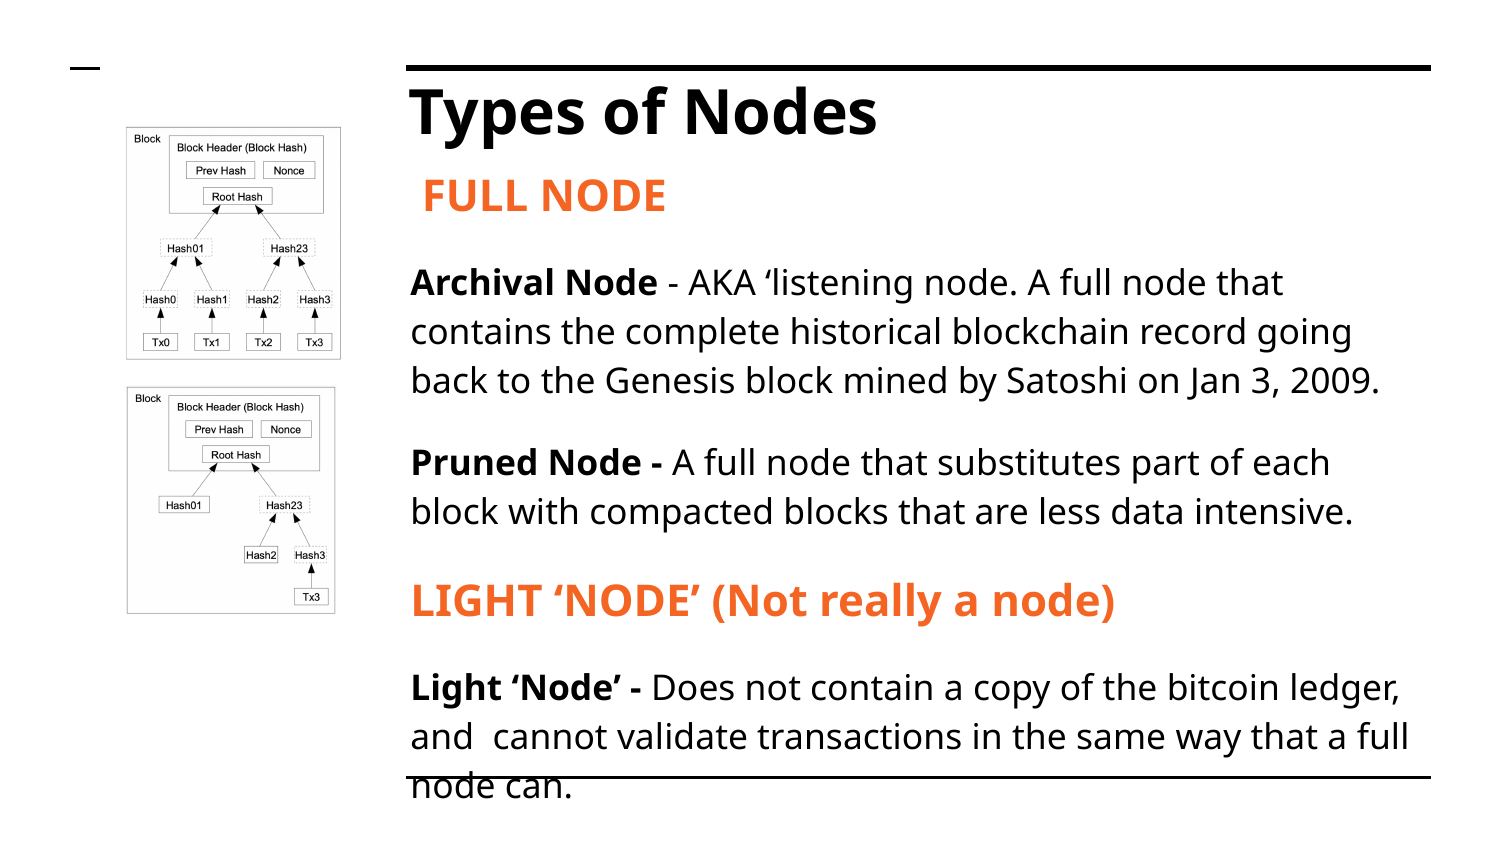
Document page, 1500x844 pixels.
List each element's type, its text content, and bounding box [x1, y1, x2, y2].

list FULL NODE Archival Node - AKA ‘listening node. A full node that contains the complete historical blockchain record going back to the Genesis block mined by Satoshi on Jan 3, 2009. Pruned Node - A full node that substitutes part of each block with compacted blocks that are less data intensive. LIGHT ‘NODE’ (Not really a node) Light ‘Node’ - Does not contain a copy of the bitcoin ledger, and cannot validate transactions in the same way that a full node can. [395, 145, 1433, 775]
picture [124, 385, 338, 617]
title Types of Nodes [393, 56, 1431, 162]
picture [124, 125, 343, 361]
